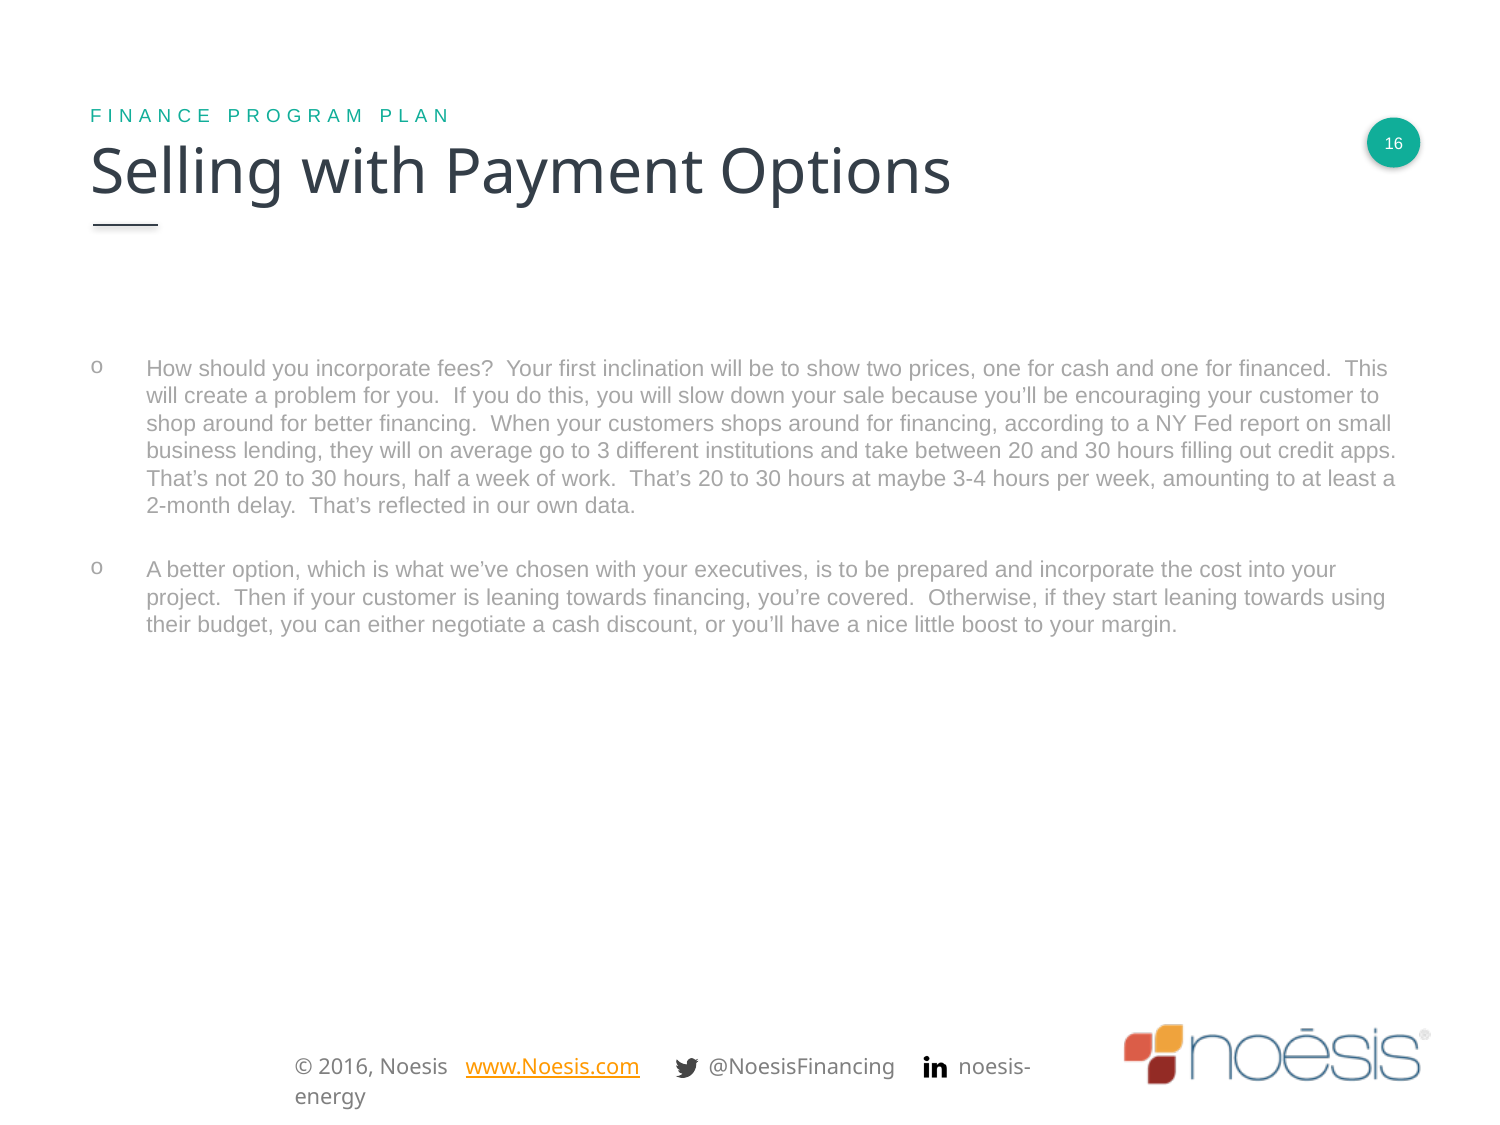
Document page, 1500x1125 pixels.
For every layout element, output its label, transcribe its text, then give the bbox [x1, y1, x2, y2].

title Selling with Payment Options [75, 75, 1325, 263]
title Get Started [667, 1054, 707, 1082]
list FINANCE PROGRAM PLAN [75, 95, 900, 167]
list How should you incorporate fees? Your first inclination will be to show two prices, one for cash and one for financed. This will create a problem for you. If you do this, you will slow down your sale because you’ll be encouraging your customer to shop around for better financing. When your customers shops around for financing, according to a NY Fed report on small business lending, they will on average go to 3 different institutions and take between 20 and 30 hours filling out credit apps. That’s not 20 to 30 hours, half a week of work. That’s 20 to 30 hours at maybe 3-4 hours per week, amounting to at least a 2-month delay. That’s reflected in our own data. A better option, which is what we’ve chosen with your executives, is to be prepared and incorporate the cost into your project. Then if your customer is leaning towards financing, you’re covered. Otherwise, if they start leaning towards using their budget, you can either negotiate a cash discount, or you’ll have a nice little boost to your margin. [75, 345, 1425, 963]
picture [1123, 1009, 1432, 1102]
picture [915, 1053, 955, 1080]
